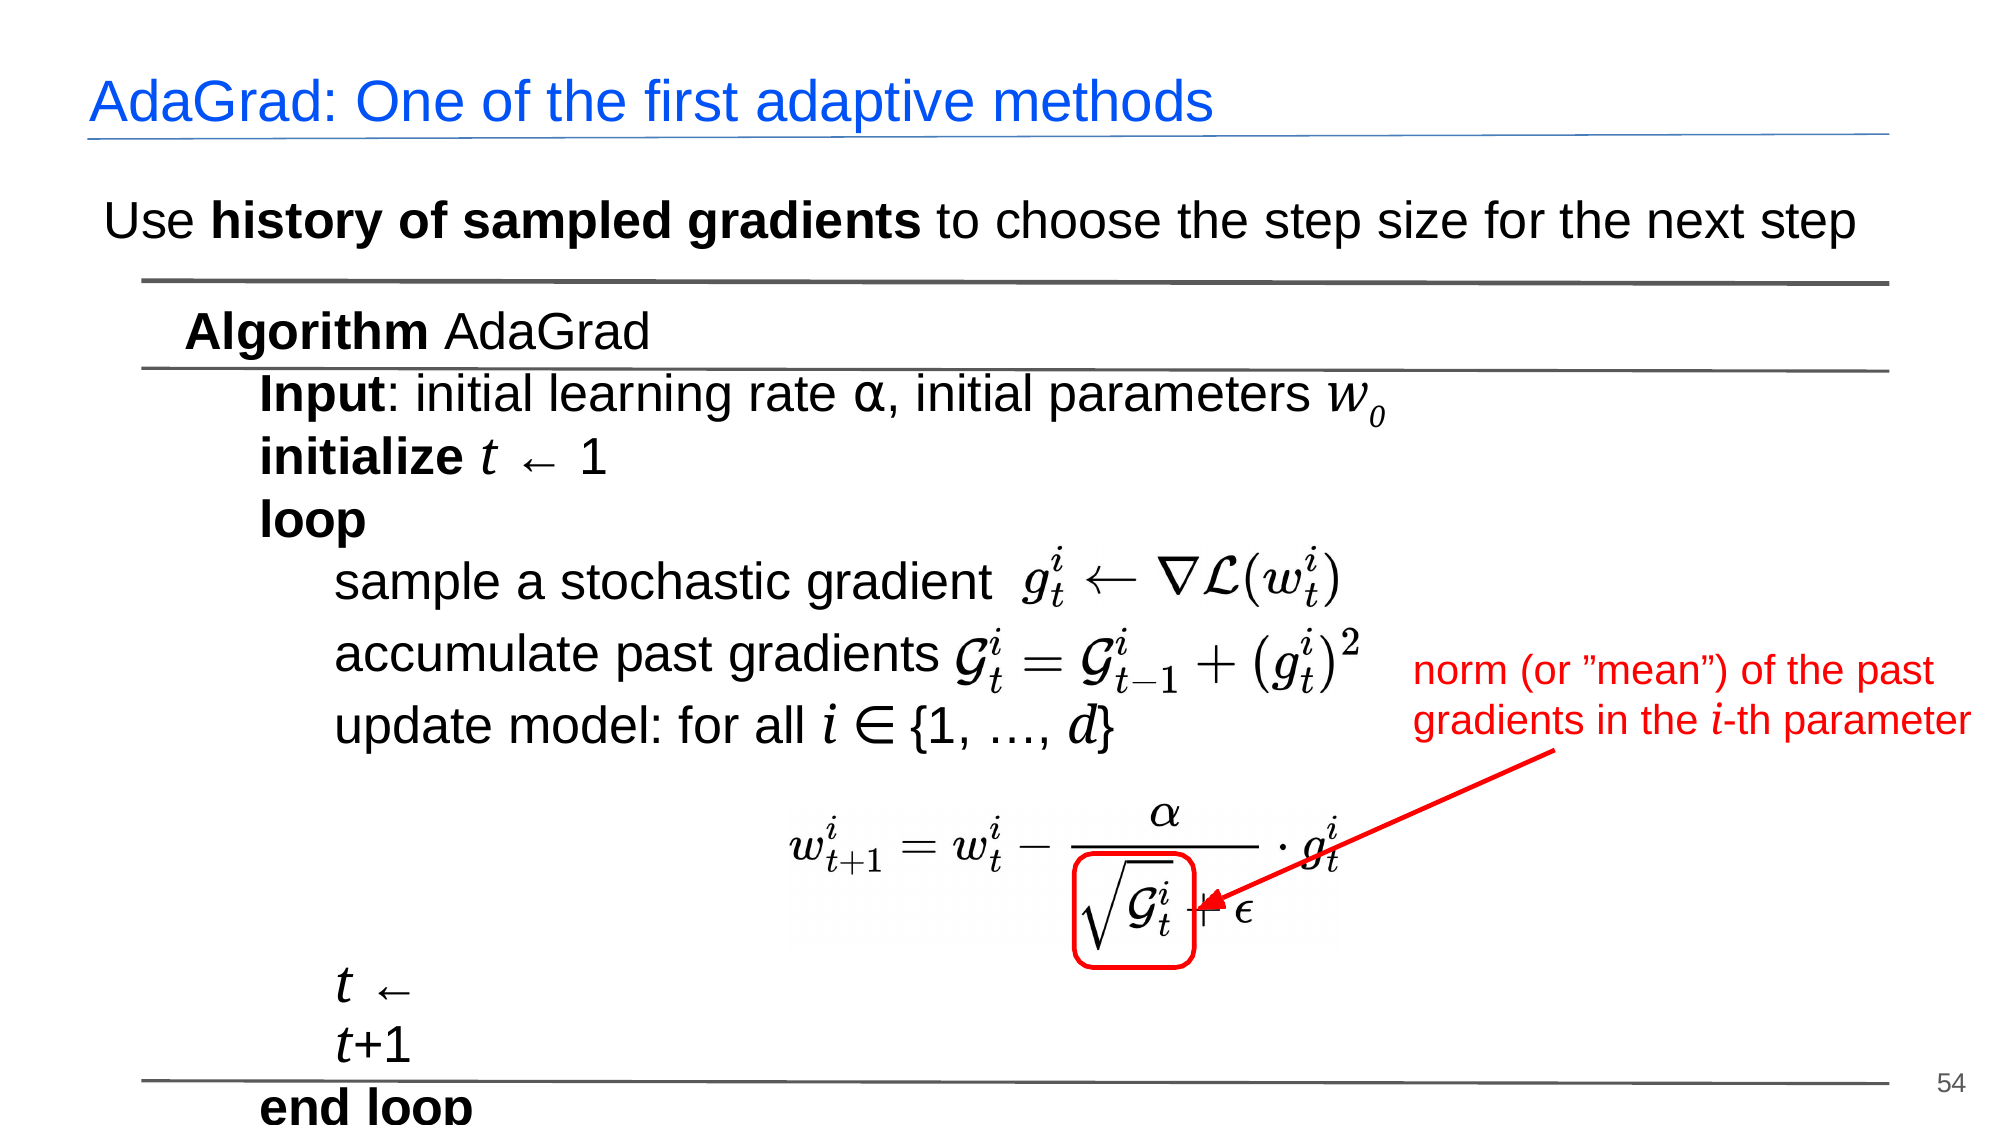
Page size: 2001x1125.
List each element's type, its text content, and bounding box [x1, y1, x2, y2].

picture [1020, 543, 1339, 608]
text_box norm (or ”mean”) of the past gradients in the i-th parameter [1410, 640, 1974, 743]
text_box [789, 747, 1558, 971]
text_box t ← t+1 end loop [257, 952, 513, 1125]
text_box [87, 133, 1890, 140]
picture [952, 624, 1360, 697]
title AdaGrad: One of the first adaptive methods [87, 61, 1698, 132]
slide_number 54 [1930, 1066, 1976, 1125]
title AdaGrad: One of the first adaptive methods [87, 151, 1698, 252]
text_box initialize t ← 1 loop sample a stochastic gradient accumulate past gradients update model: for all i ∈ {1, …, d} [257, 420, 1123, 754]
text_box Use history of sampled gradients to choose the step size for the next step Algorithm AdaGrad Input: initial learning rate ⍺, initial parameters w0 [99, 183, 1861, 434]
